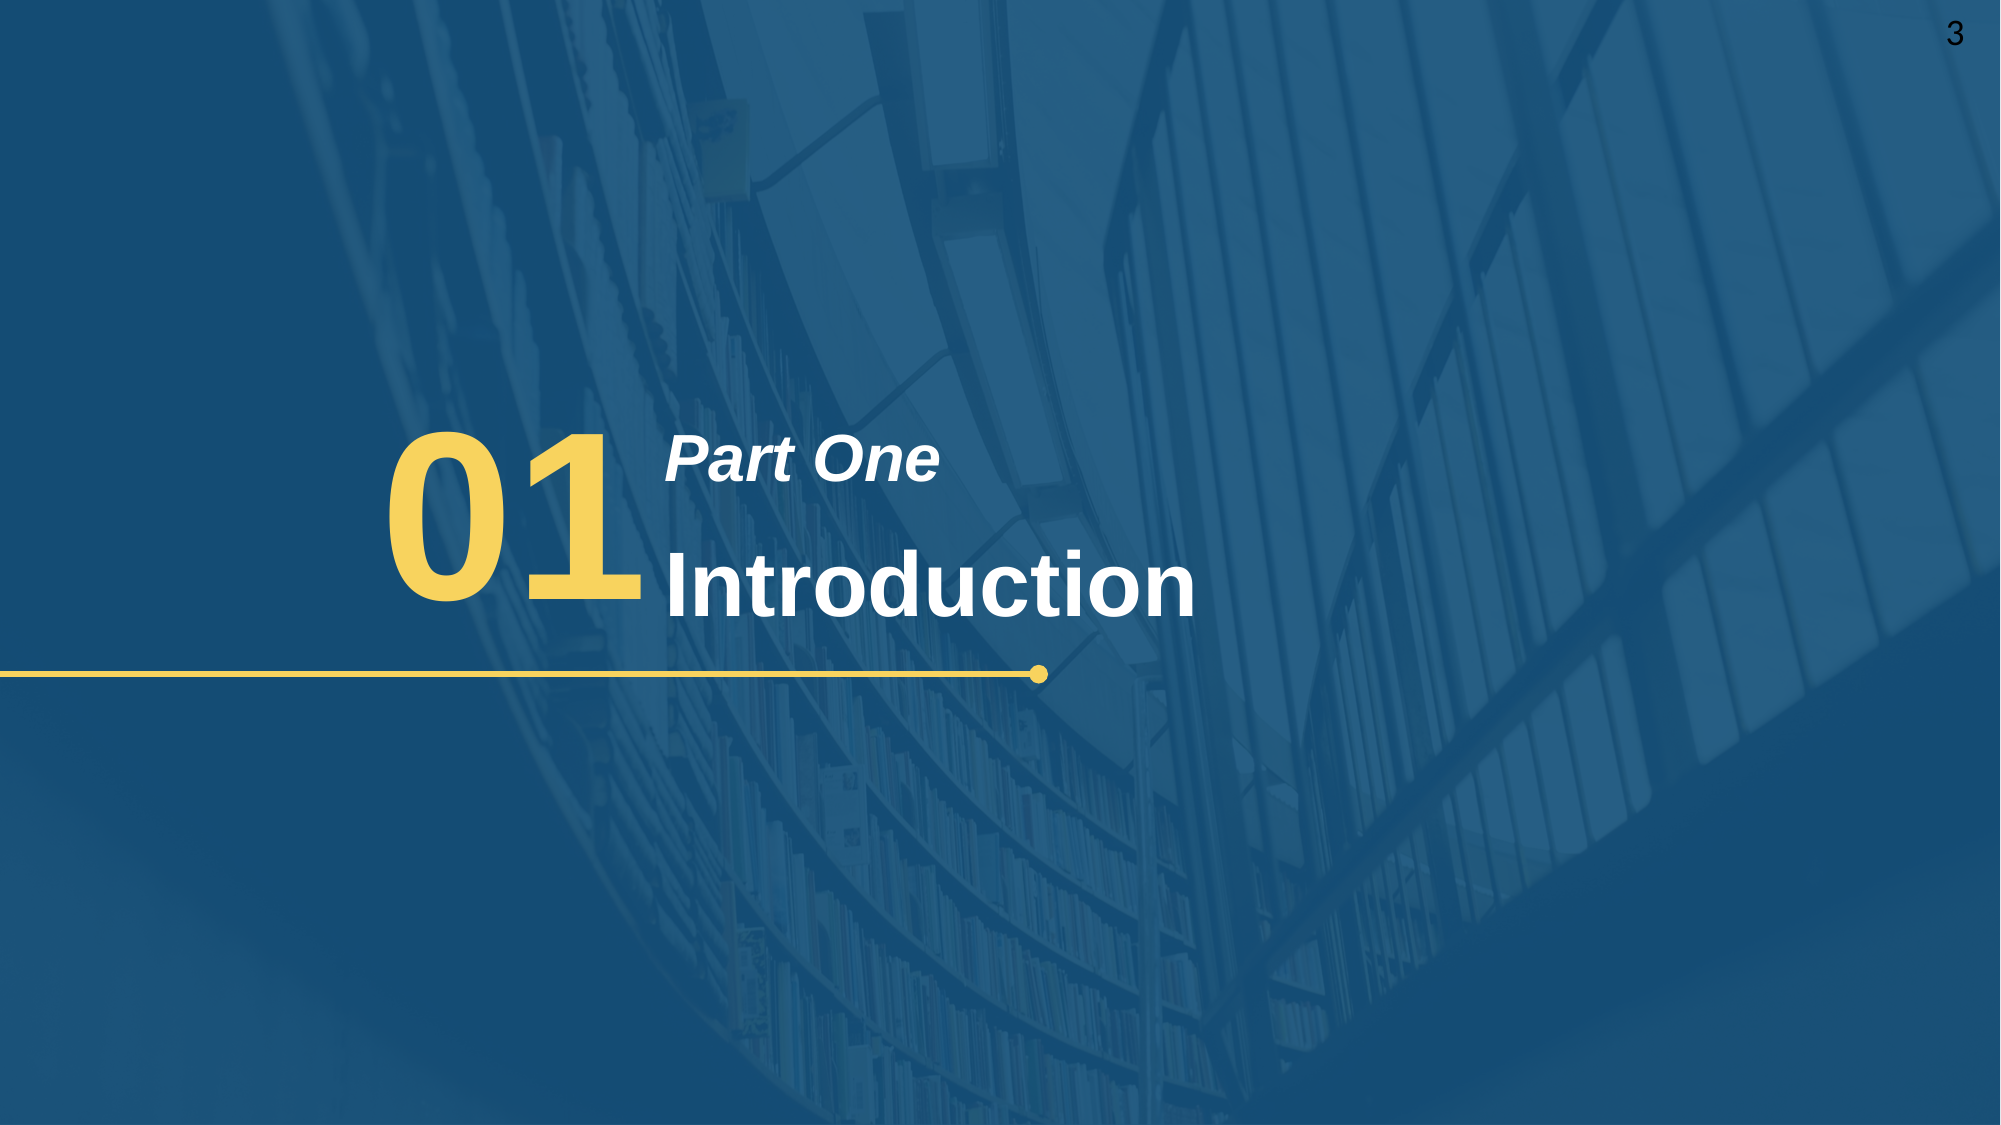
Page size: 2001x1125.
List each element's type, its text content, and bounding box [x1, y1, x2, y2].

text_box 01 [380, 359, 648, 648]
picture [0, 0, 2001, 1125]
text_box 3 [1930, 0, 2000, 61]
text_box Part One [649, 407, 967, 502]
text_box Introduction [649, 517, 1598, 643]
